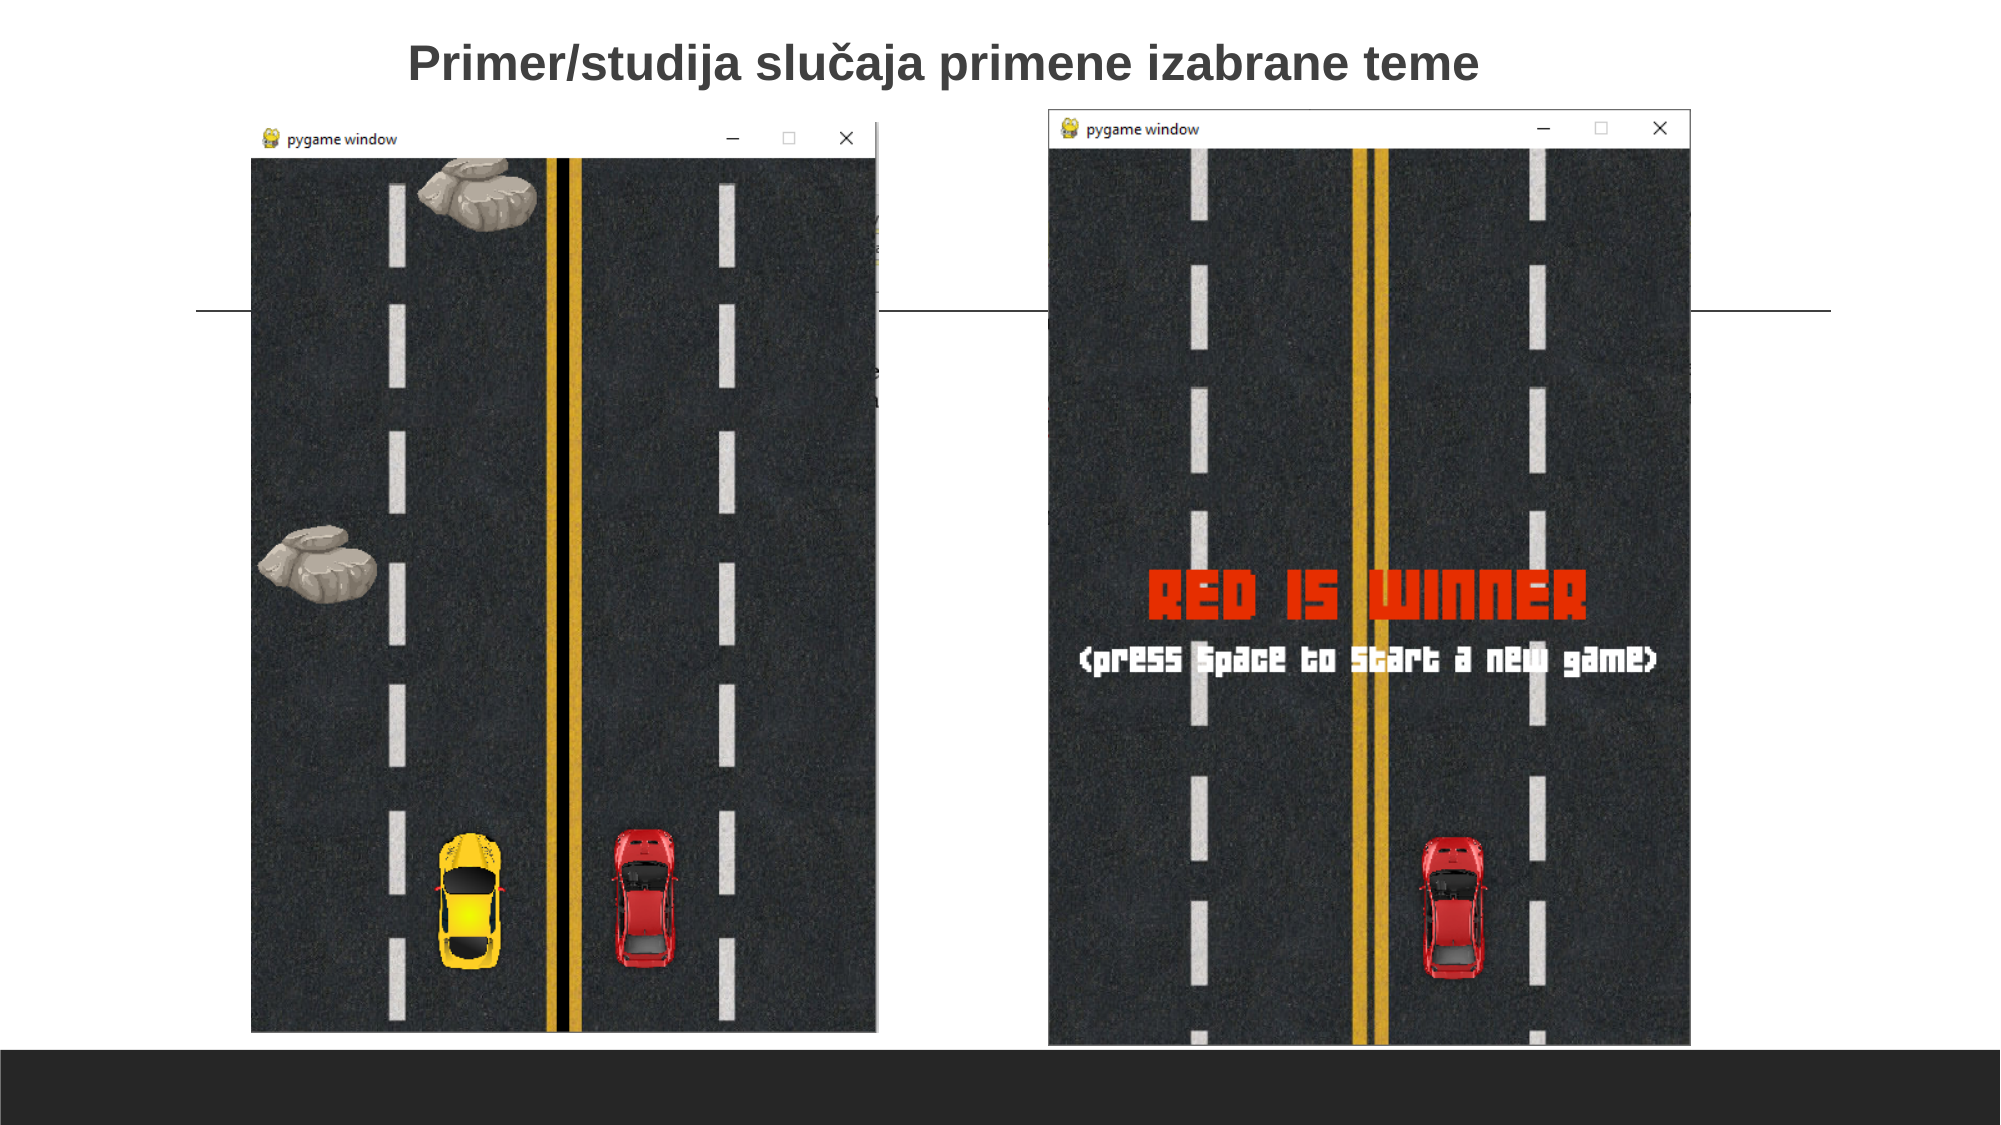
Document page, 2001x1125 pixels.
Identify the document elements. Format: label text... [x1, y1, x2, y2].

picture [1048, 108, 1692, 1047]
picture [250, 122, 879, 1033]
list Primer/studija slučaja primene izabrane teme [396, 19, 1604, 93]
